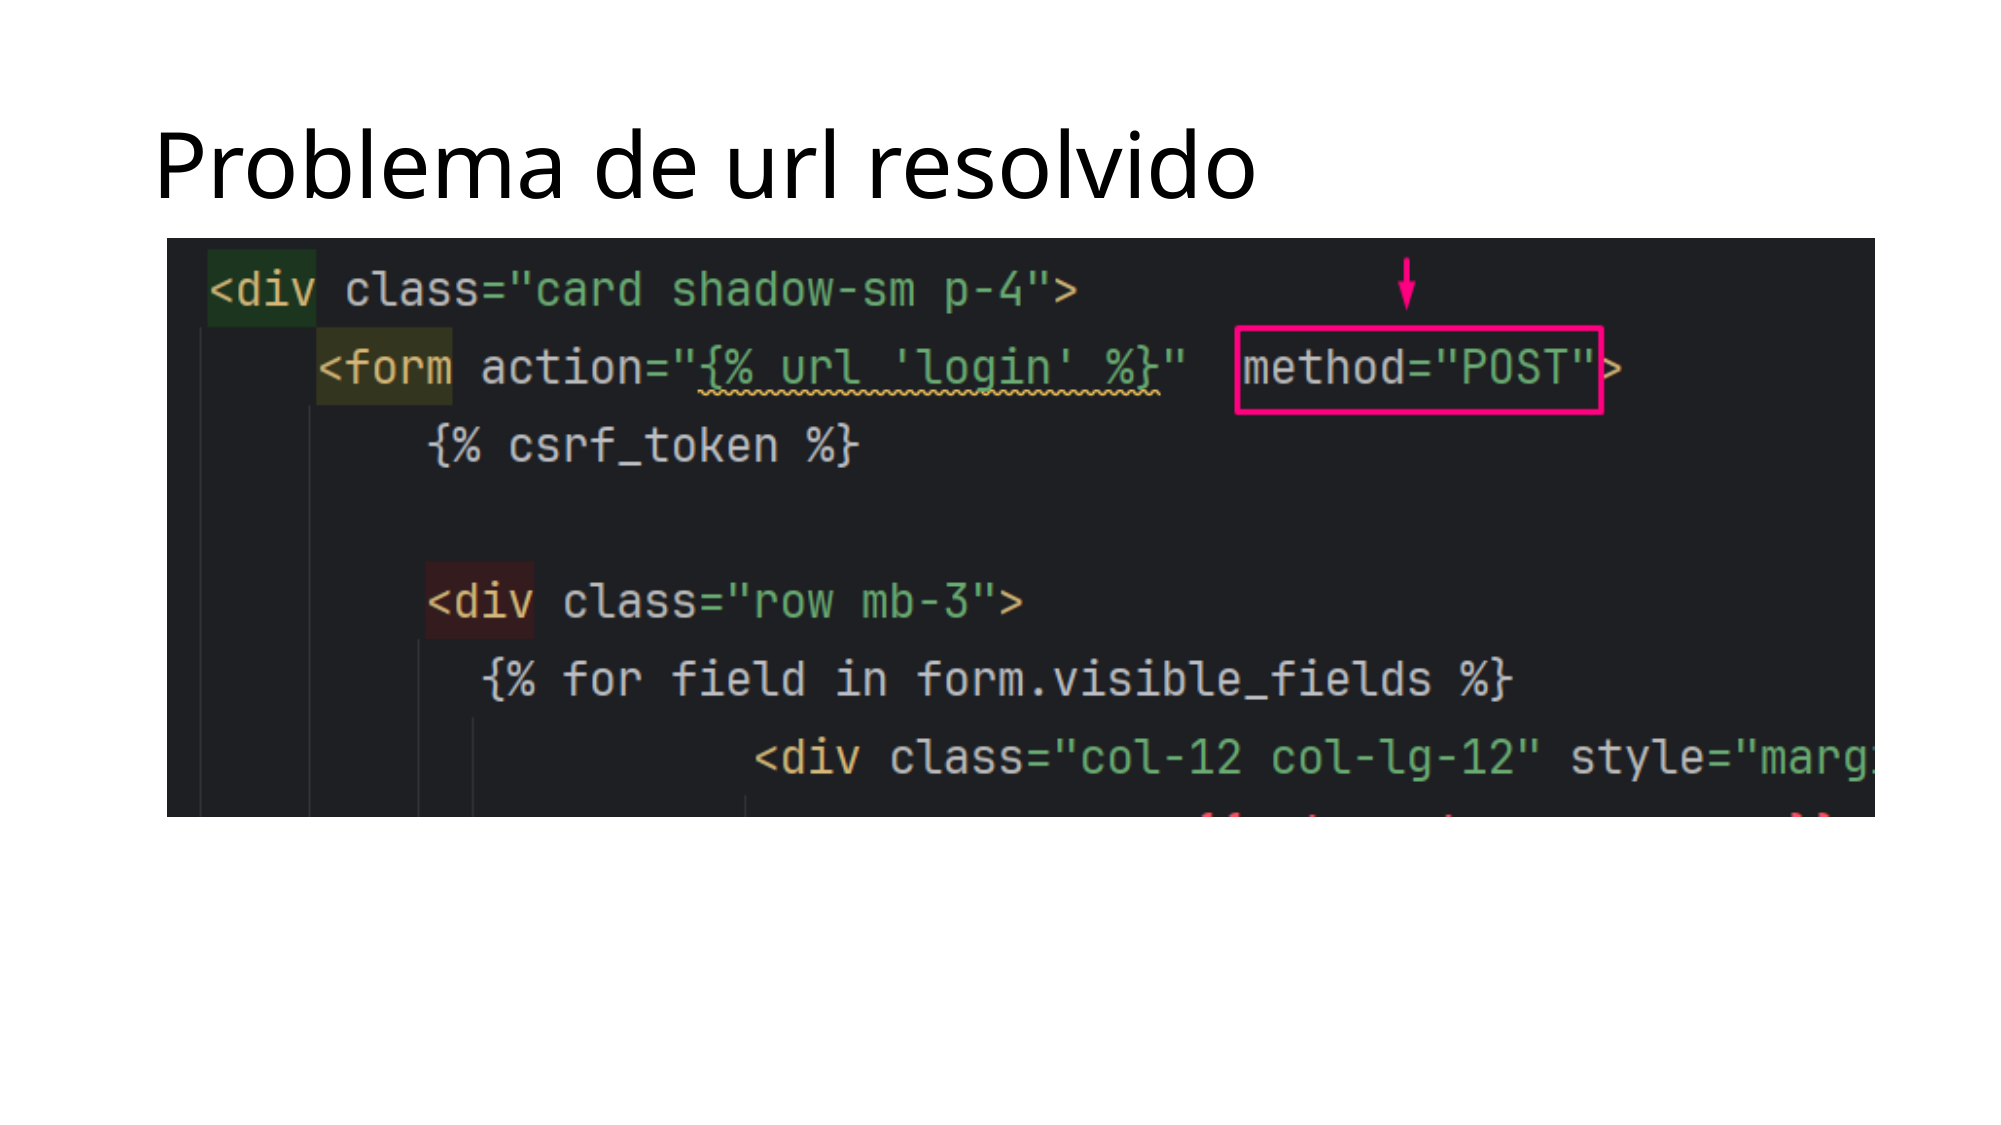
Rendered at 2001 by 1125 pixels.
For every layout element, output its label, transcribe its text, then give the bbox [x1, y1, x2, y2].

picture [167, 238, 1875, 817]
title Problema de url resolvido [137, 59, 1863, 278]
